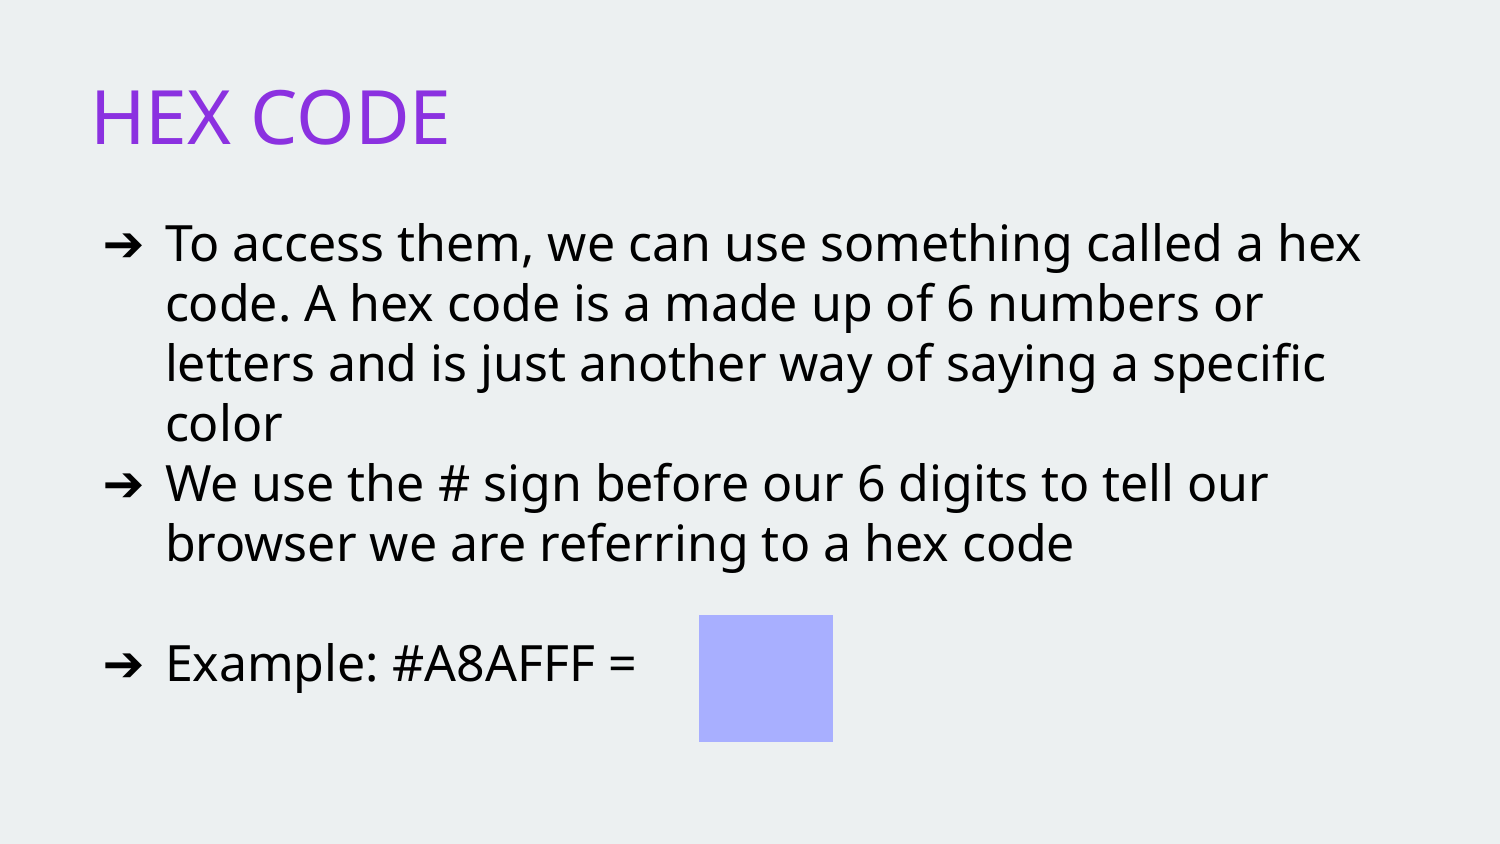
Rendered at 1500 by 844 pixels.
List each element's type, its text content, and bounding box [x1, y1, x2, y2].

picture [699, 615, 833, 742]
list To access them, we can use something called a hex code. A hex code is a made up of 6 numbers or letters and is just another way of saying a specific color We use the # sign before our 6 digits to tell our browser we are referring to a hex code Example: #A8AFFF = [75, 196, 1425, 799]
title HEX CODE [75, 33, 1425, 175]
